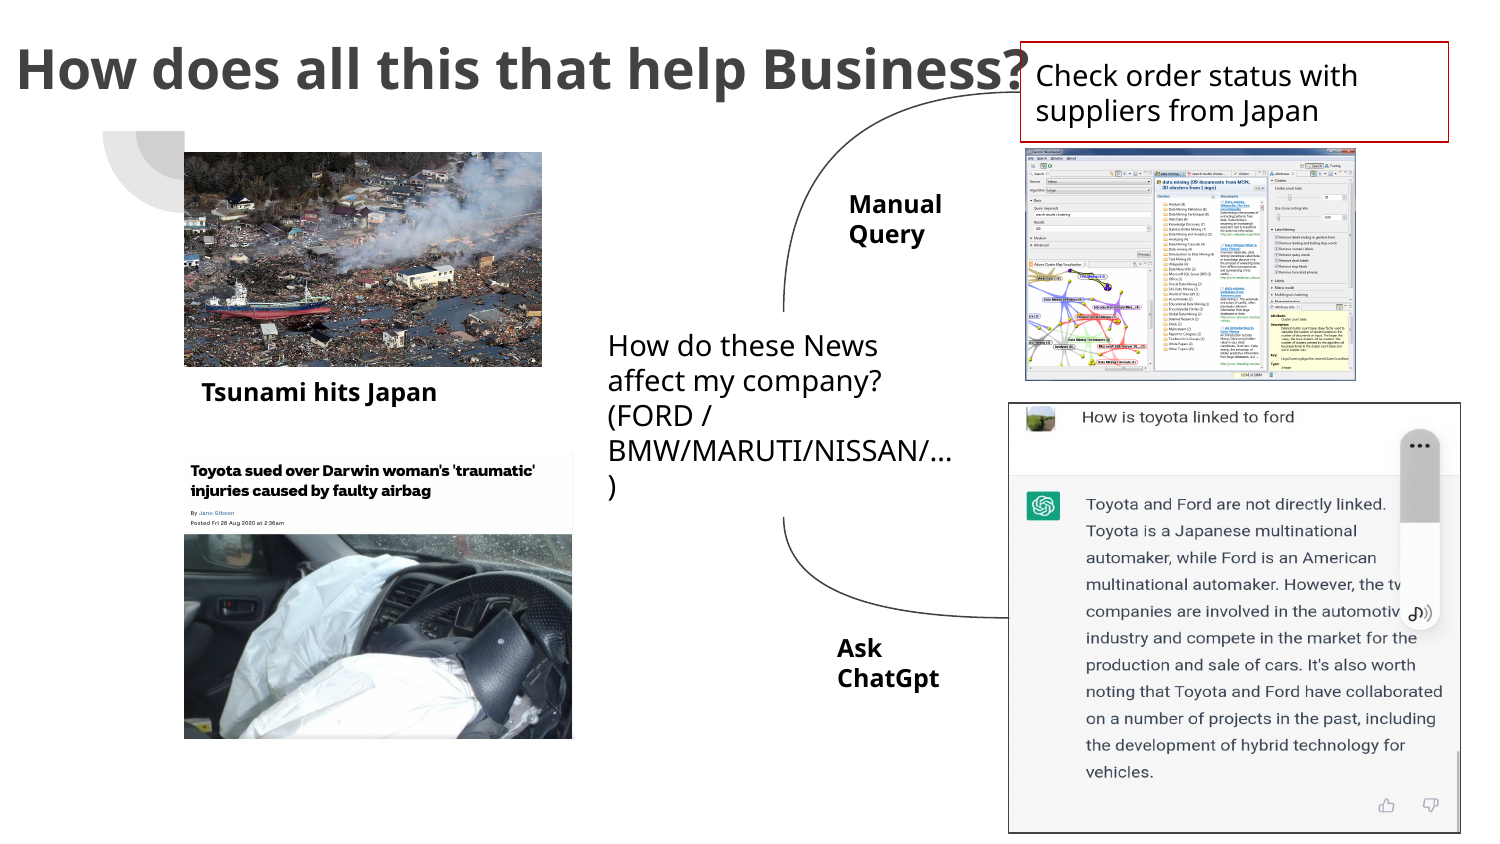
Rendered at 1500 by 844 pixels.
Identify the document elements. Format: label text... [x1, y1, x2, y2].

picture [1008, 403, 1460, 833]
title How does all this that help Business? [0, 19, 1154, 116]
text_box How do these News affect my company? (FORD / BMW/MARUTI/NISSAN/…) [592, 312, 975, 517]
picture [183, 451, 575, 741]
text_box Tsunami hits Japan [186, 373, 540, 422]
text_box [792, 83, 1013, 322]
picture [1025, 148, 1357, 381]
picture [183, 152, 542, 367]
text_box Ask ChatGpt [822, 617, 971, 708]
text_box Check order status with suppliers from Japan [1020, 42, 1449, 142]
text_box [829, 437, 964, 664]
